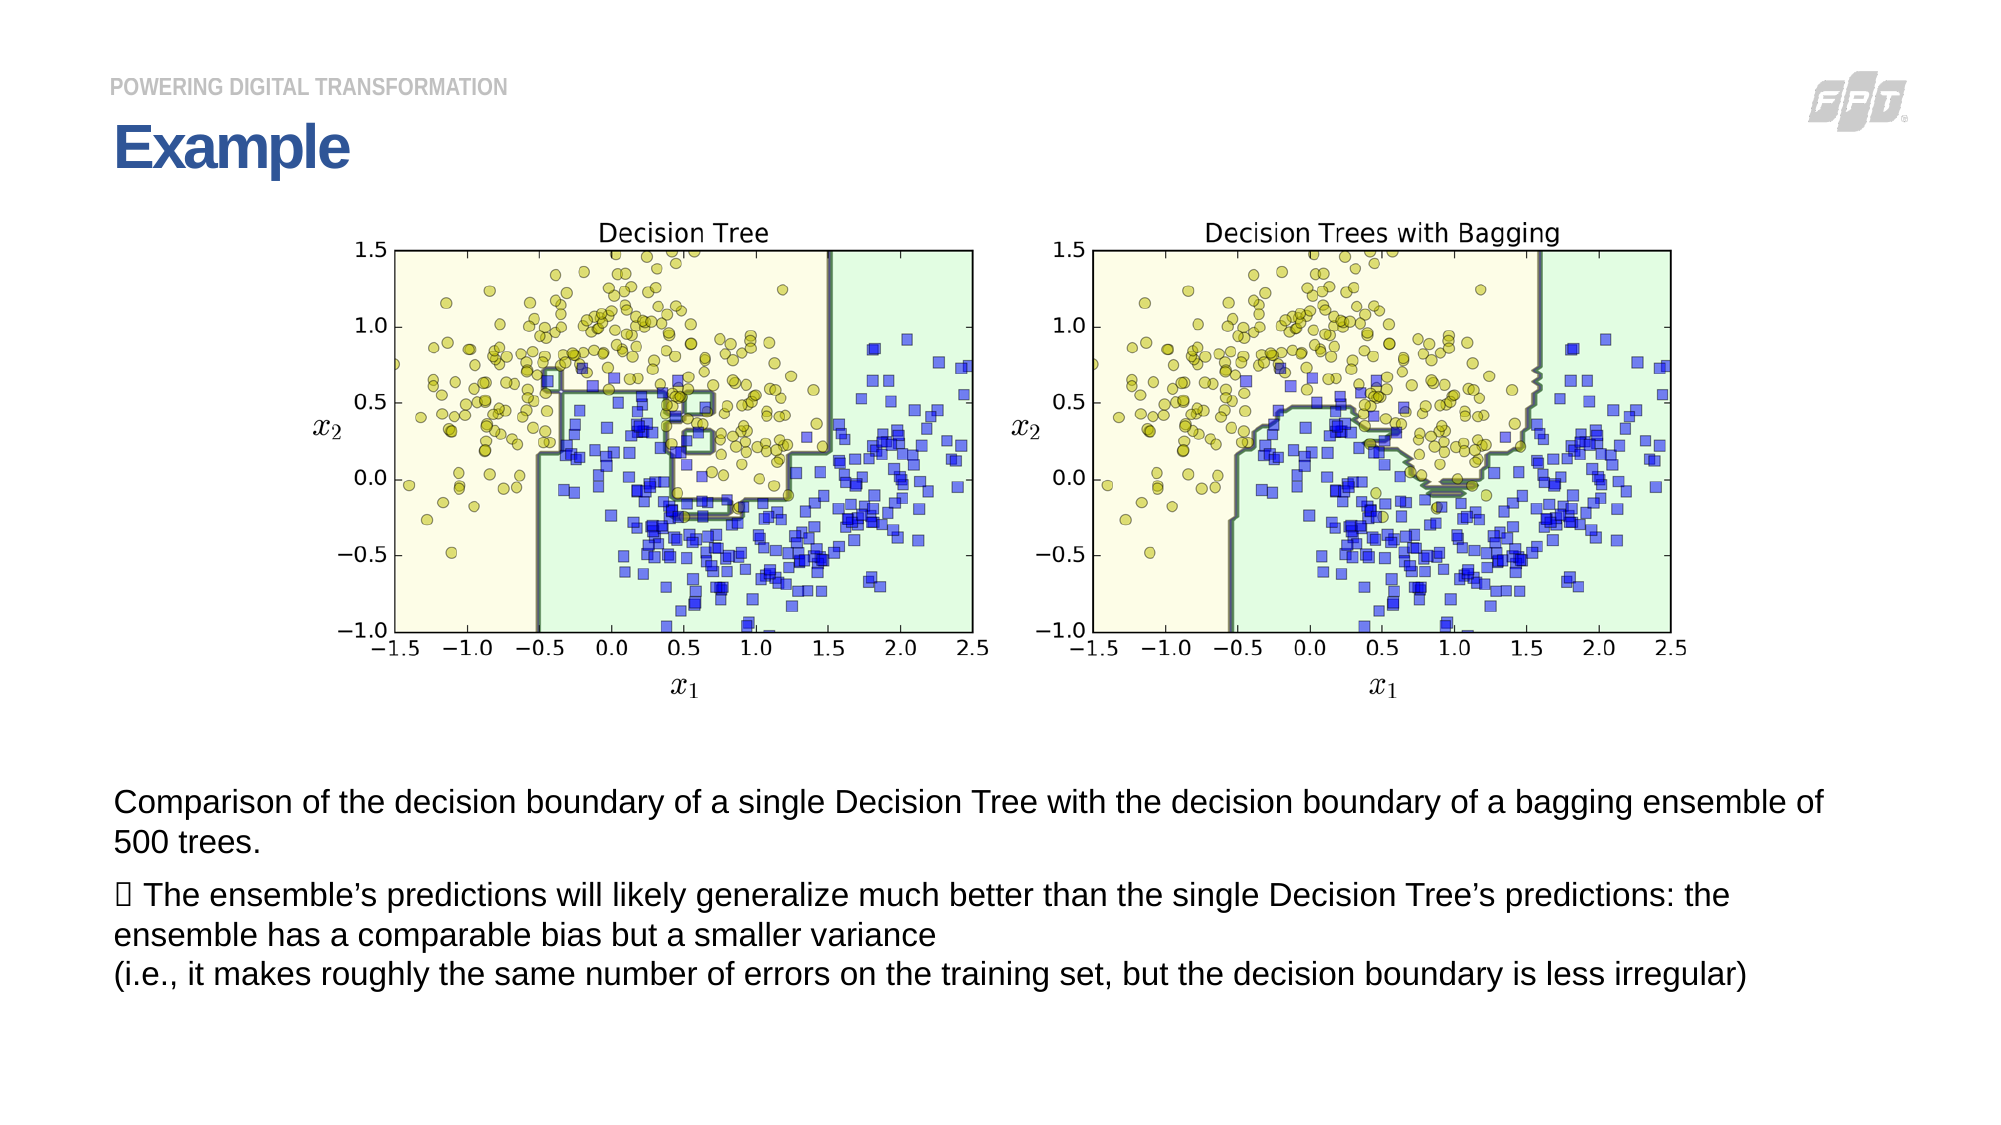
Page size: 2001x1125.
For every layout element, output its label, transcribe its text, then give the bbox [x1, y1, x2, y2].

text_box Comparison of the decision boundary of a single Decision Tree with the decision boundary of a bagging ensemble of 500 trees.  The ensemble’s predictions will likely generalize much better than the single Decision Tree’s predictions: the ensemble has a comparable bias but a smaller variance (i.e., it makes roughly the same number of errors on the training set, but the decision boundary is less irregular) [98, 772, 1901, 1000]
list Example [98, 106, 1901, 185]
picture [313, 222, 1686, 698]
